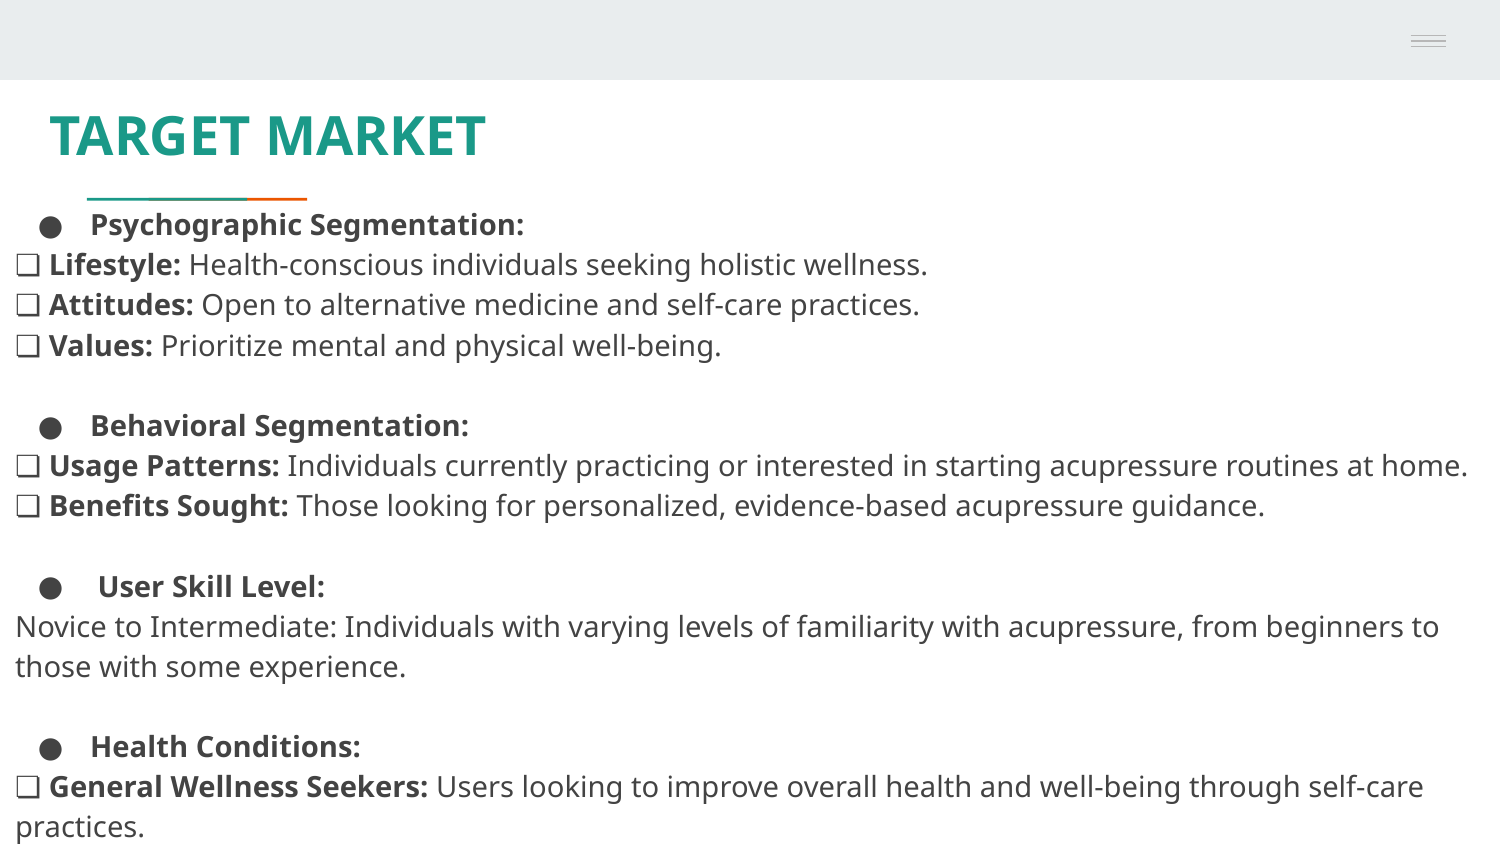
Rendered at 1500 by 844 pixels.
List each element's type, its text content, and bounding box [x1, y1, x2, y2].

text_box Psychographic Segmentation: ❏ Lifestyle: Health-conscious individuals seeking holistic wellness. ❏ Attitudes: Open to alternative medicine and self-care practices. ❏ Values: Prioritize mental and physical well-being. Behavioral Segmentation: ❏ Usage Patterns: Individuals currently practicing or interested in starting acupressure routines at home. ❏ Benefits Sought: Those looking for personalized, evidence-based acupressure guidance. User Skill Level: Novice to Intermediate: Individuals with varying levels of familiarity with acupressure, from beginners to those with some experience. Health Conditions: ❏ General Wellness Seekers: Users looking to improve overall health and well-being through self-care practices. ❏ Stress Management: Individuals experiencing stress-related issues seeking natural solutions. [0, 186, 1500, 844]
title TARGET MARKET [34, 86, 1296, 174]
